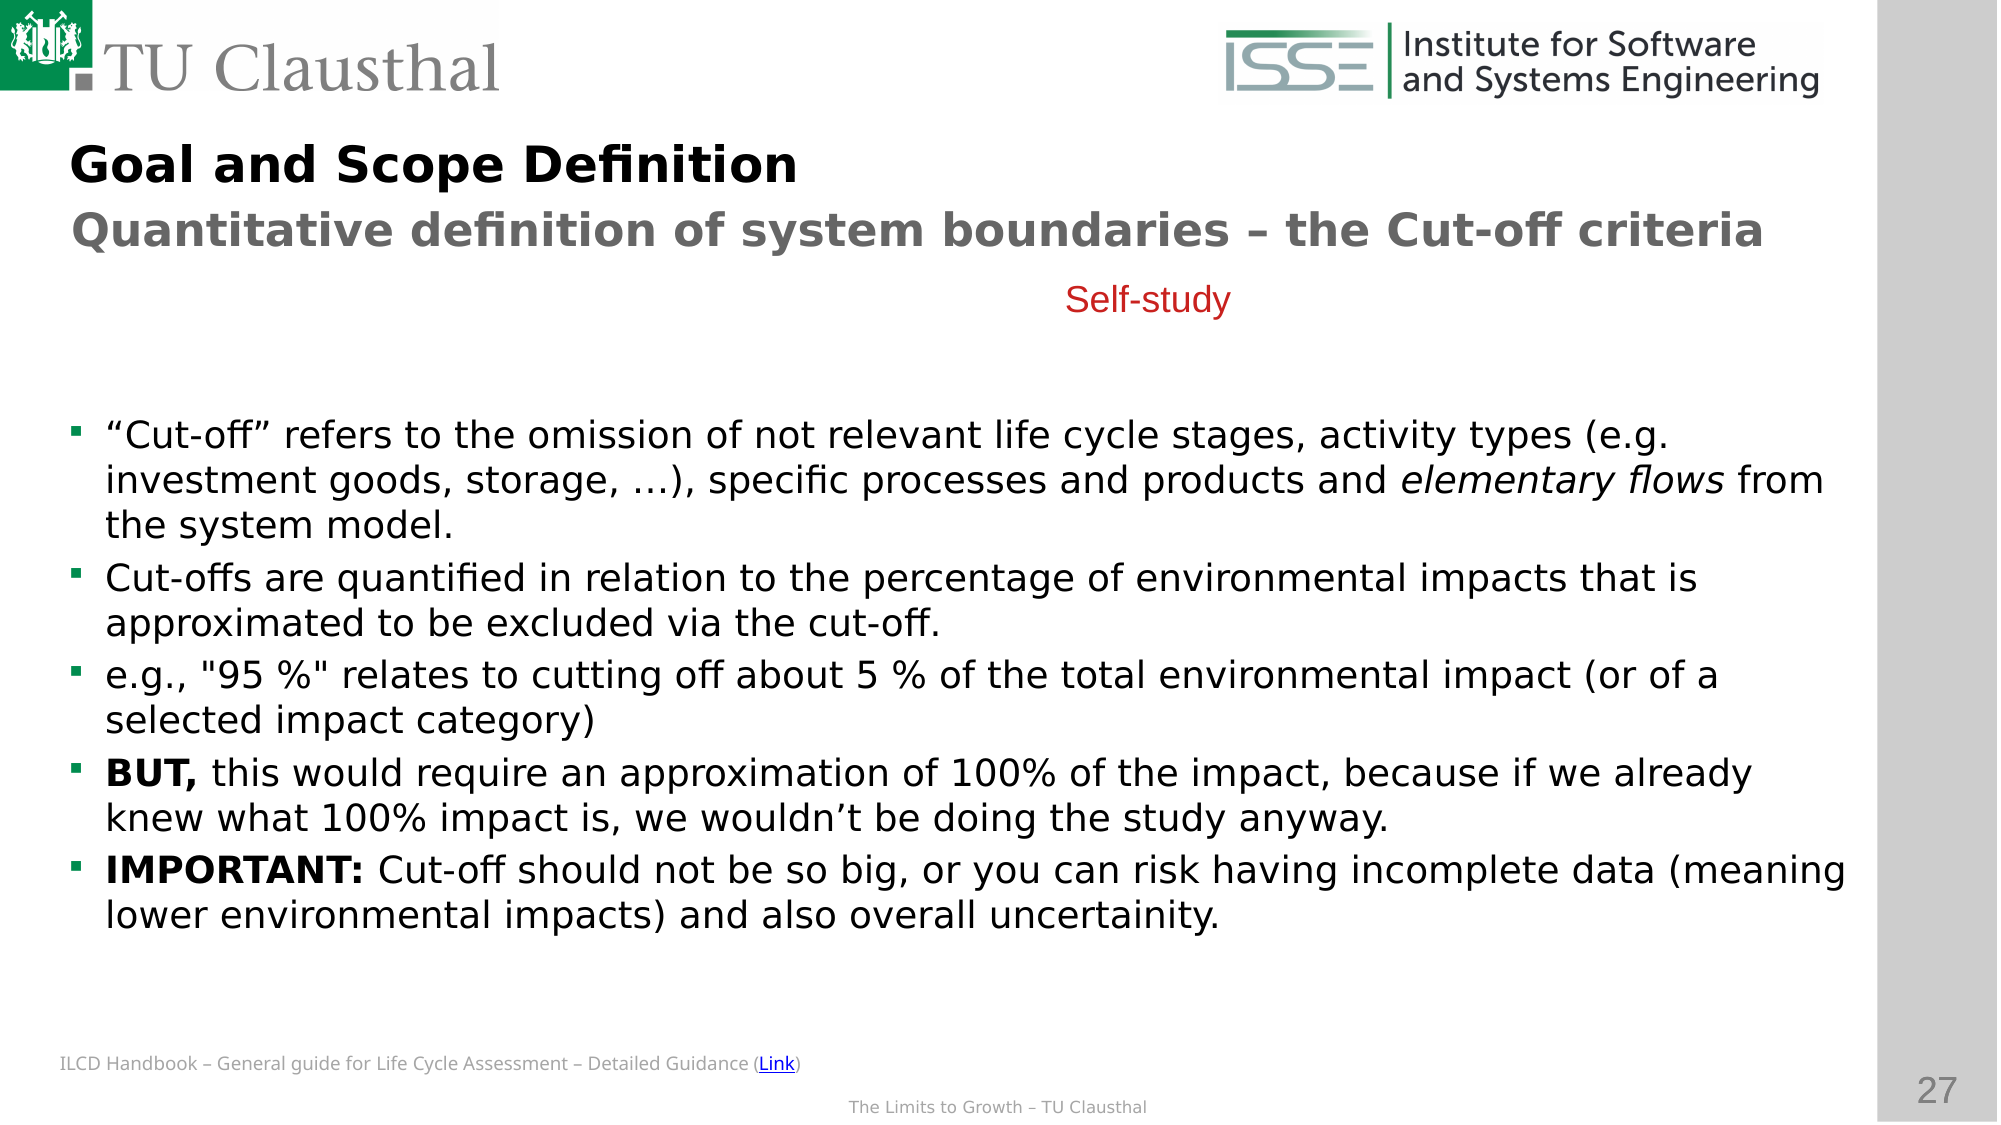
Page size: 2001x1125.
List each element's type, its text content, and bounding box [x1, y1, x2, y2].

picture [0, 0, 499, 91]
text_box Goal and Scope Definition [55, 125, 1817, 206]
text_box Self-study [1049, 267, 1688, 409]
text_box Quantitative definition of system boundaries – the Cut-off criteria [70, 188, 1768, 262]
text_box “Cut-off” refers to the omission of not relevant life cycle stages, activity types (e.g. investment goods, storage, …), specific processes and products and elementary flows from the system model. Cut-offs are quantified in relation to the percentage of environmental impacts that is approximated to be excluded via the cut-off. e.g., "95 %" relates to cutting off about 5 % of the total environmental impact (or of a selected impact category) BUT, this would require an approximation of 100% of the impact, because if we already knew what 100% impact is, we wouldn’t be doing the study anyway. IMPORTANT: Cut-off should not be so big, or you can risk having incomplete data (meaning lower environmental impacts) and also overall uncertainity. [55, 262, 1875, 1033]
text_box ILCD Handbook – General guide for Life Cycle Assessment – Detailed Guidance (Link) [45, 1043, 1837, 1085]
picture [1218, 22, 1824, 105]
